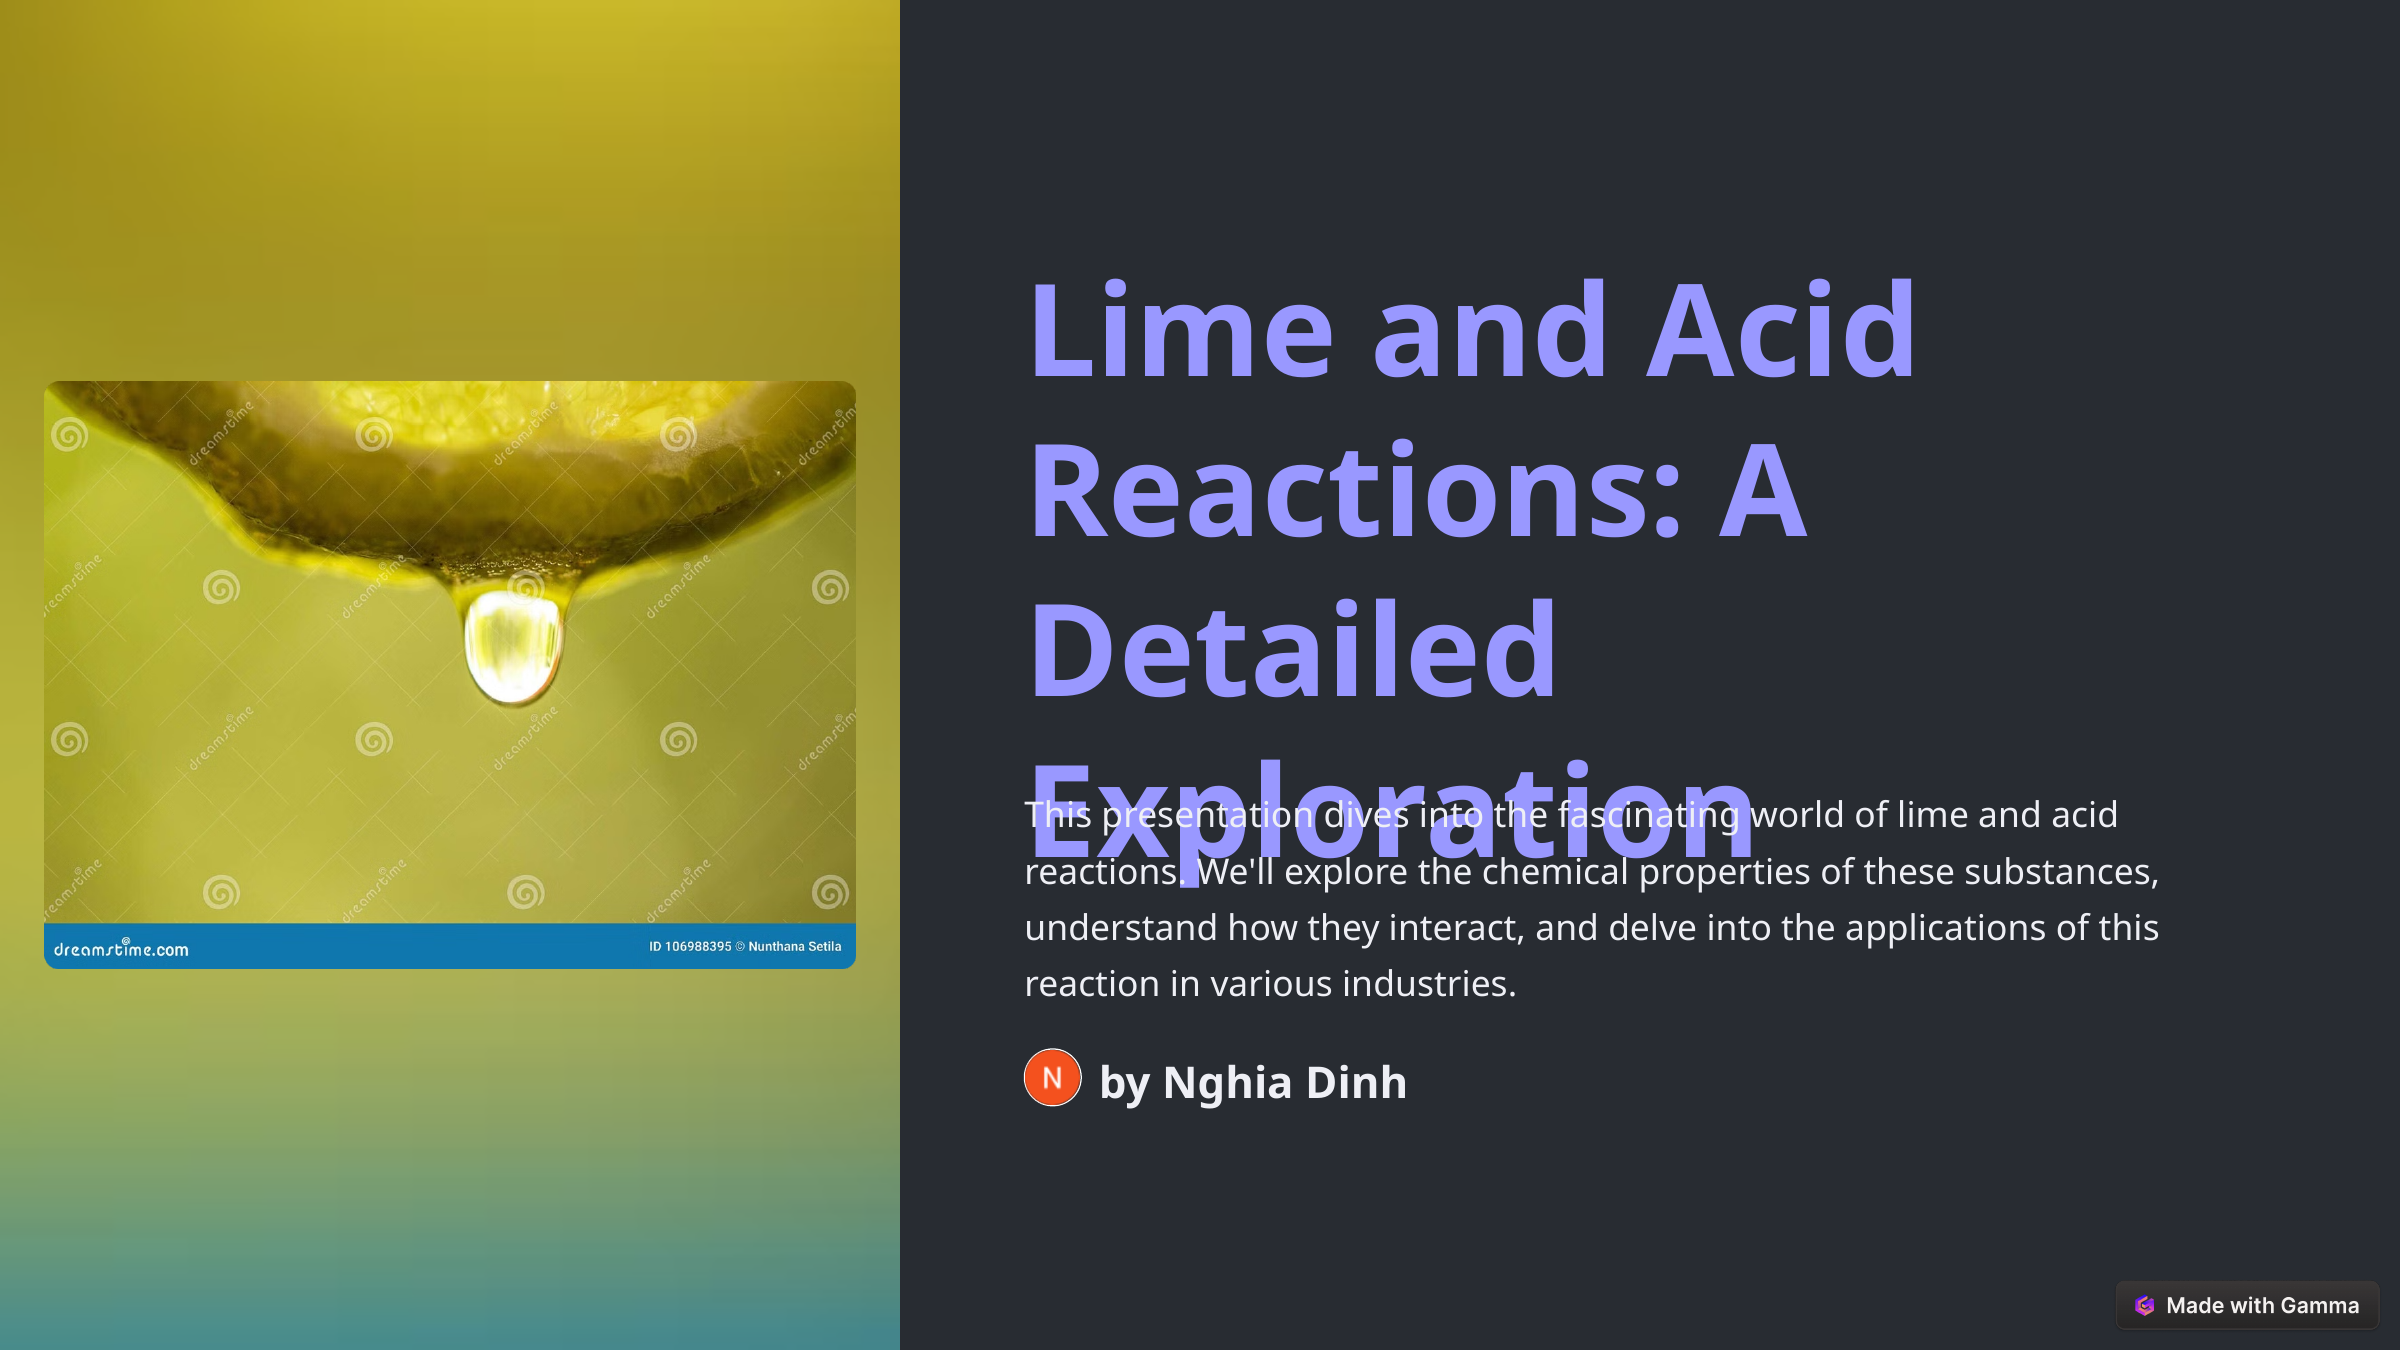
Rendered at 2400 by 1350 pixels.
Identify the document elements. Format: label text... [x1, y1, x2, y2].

picture [0, 0, 900, 1350]
text_box by Nghia Dinh [1098, 1046, 1431, 1109]
picture [1025, 1050, 1080, 1105]
text_box Lime and Acid Reactions: A Detailed Exploration [1024, 241, 2276, 726]
text_box This presentation dives into the fascinating world of lime and acid reactions. We'll explore the chemical properties of these substances, understand how they interact, and delve into the applications of this reaction in various industries. [1024, 778, 2276, 1007]
picture [2106, 1271, 2389, 1339]
